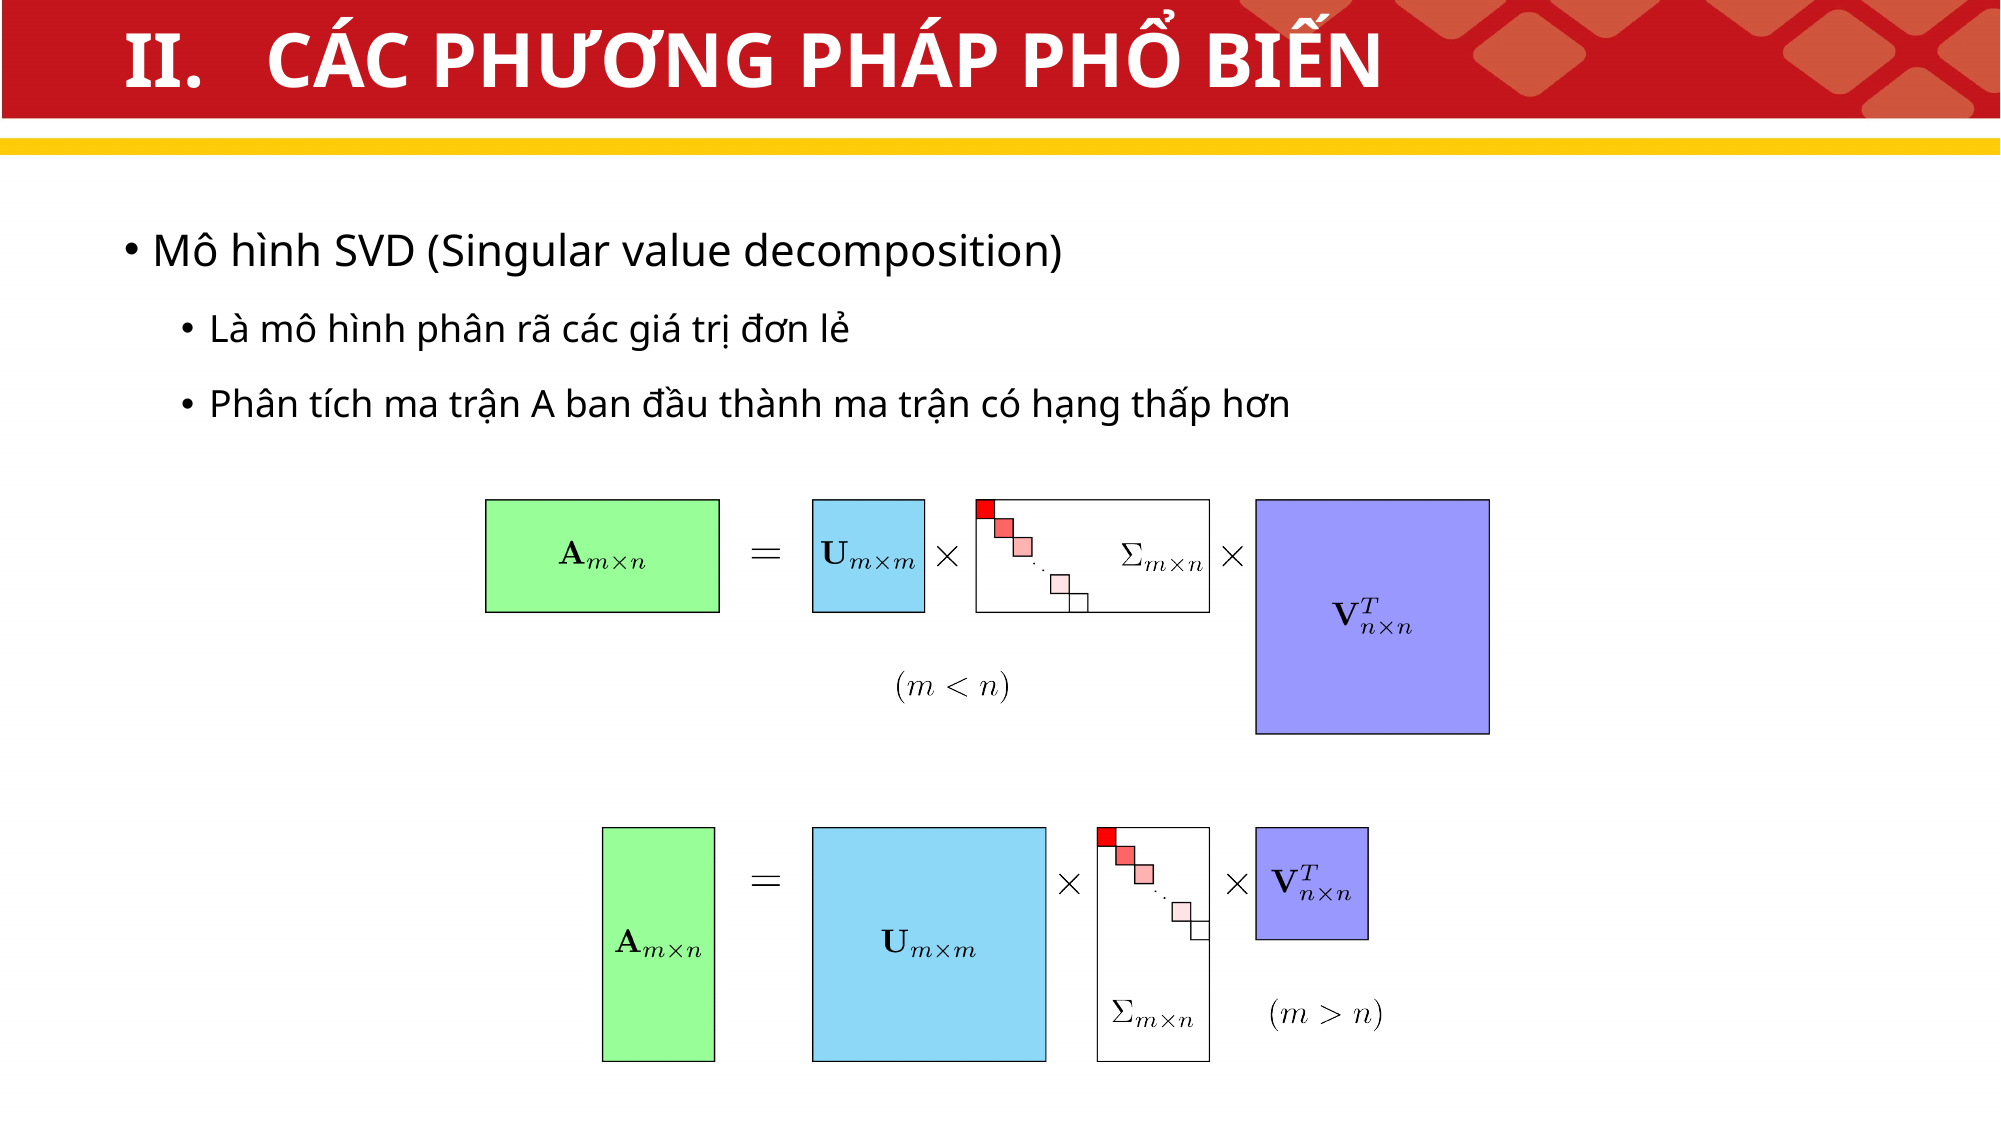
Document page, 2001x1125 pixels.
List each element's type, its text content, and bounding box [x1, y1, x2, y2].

picture [0, 0, 2001, 1125]
list Mô hình SVD (Singular value decomposition) Là mô hình phân rã các giá trị đơn lẻ Phân tích ma trận A ban đầu thành ma trận có hạng thấp hơn [109, 218, 1866, 447]
title CÁC PHƯƠNG PHÁP PHỔ BIẾN [109, 0, 1866, 218]
